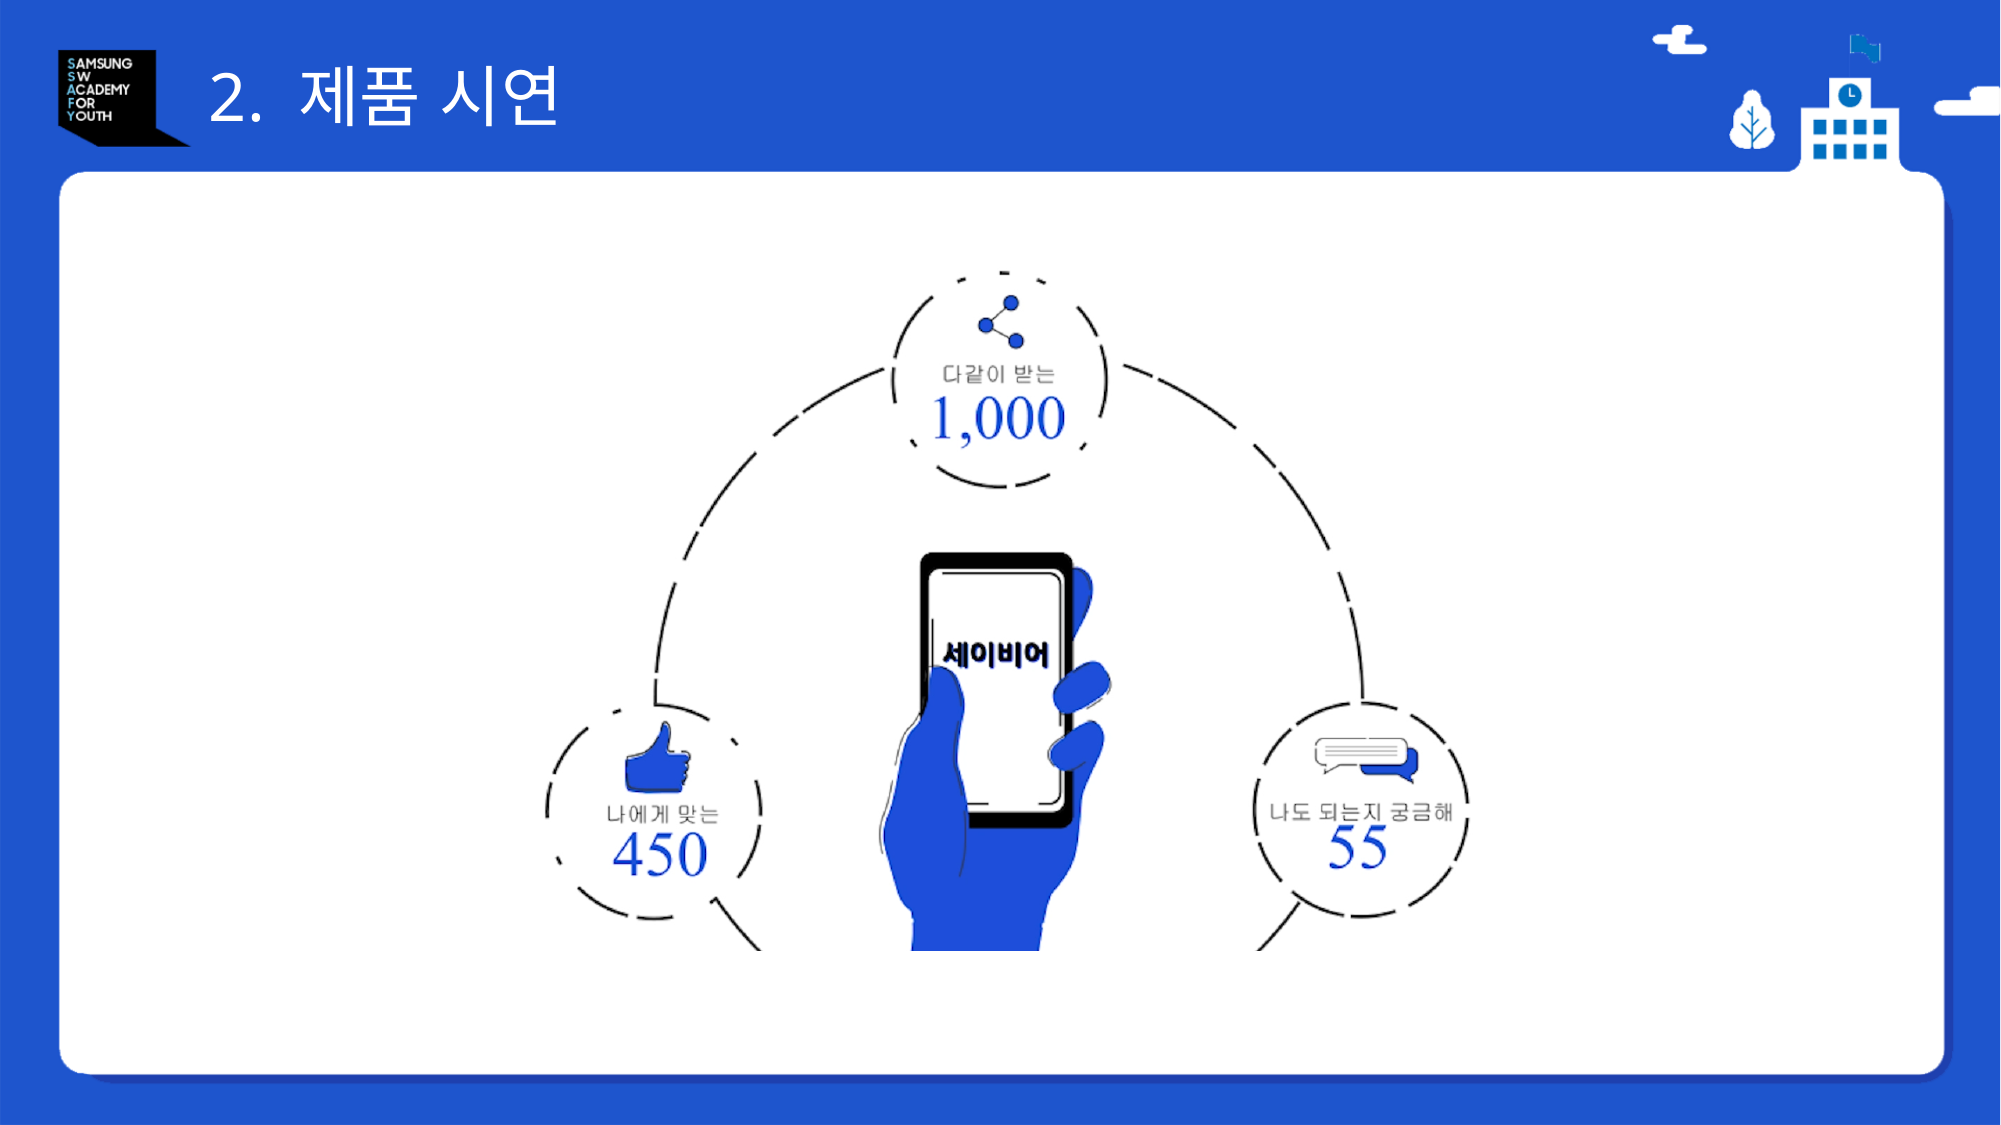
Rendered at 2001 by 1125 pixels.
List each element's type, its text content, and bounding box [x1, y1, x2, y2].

picture [0, 0, 2001, 1125]
text_box 2. 제품 시연 [194, 47, 579, 143]
